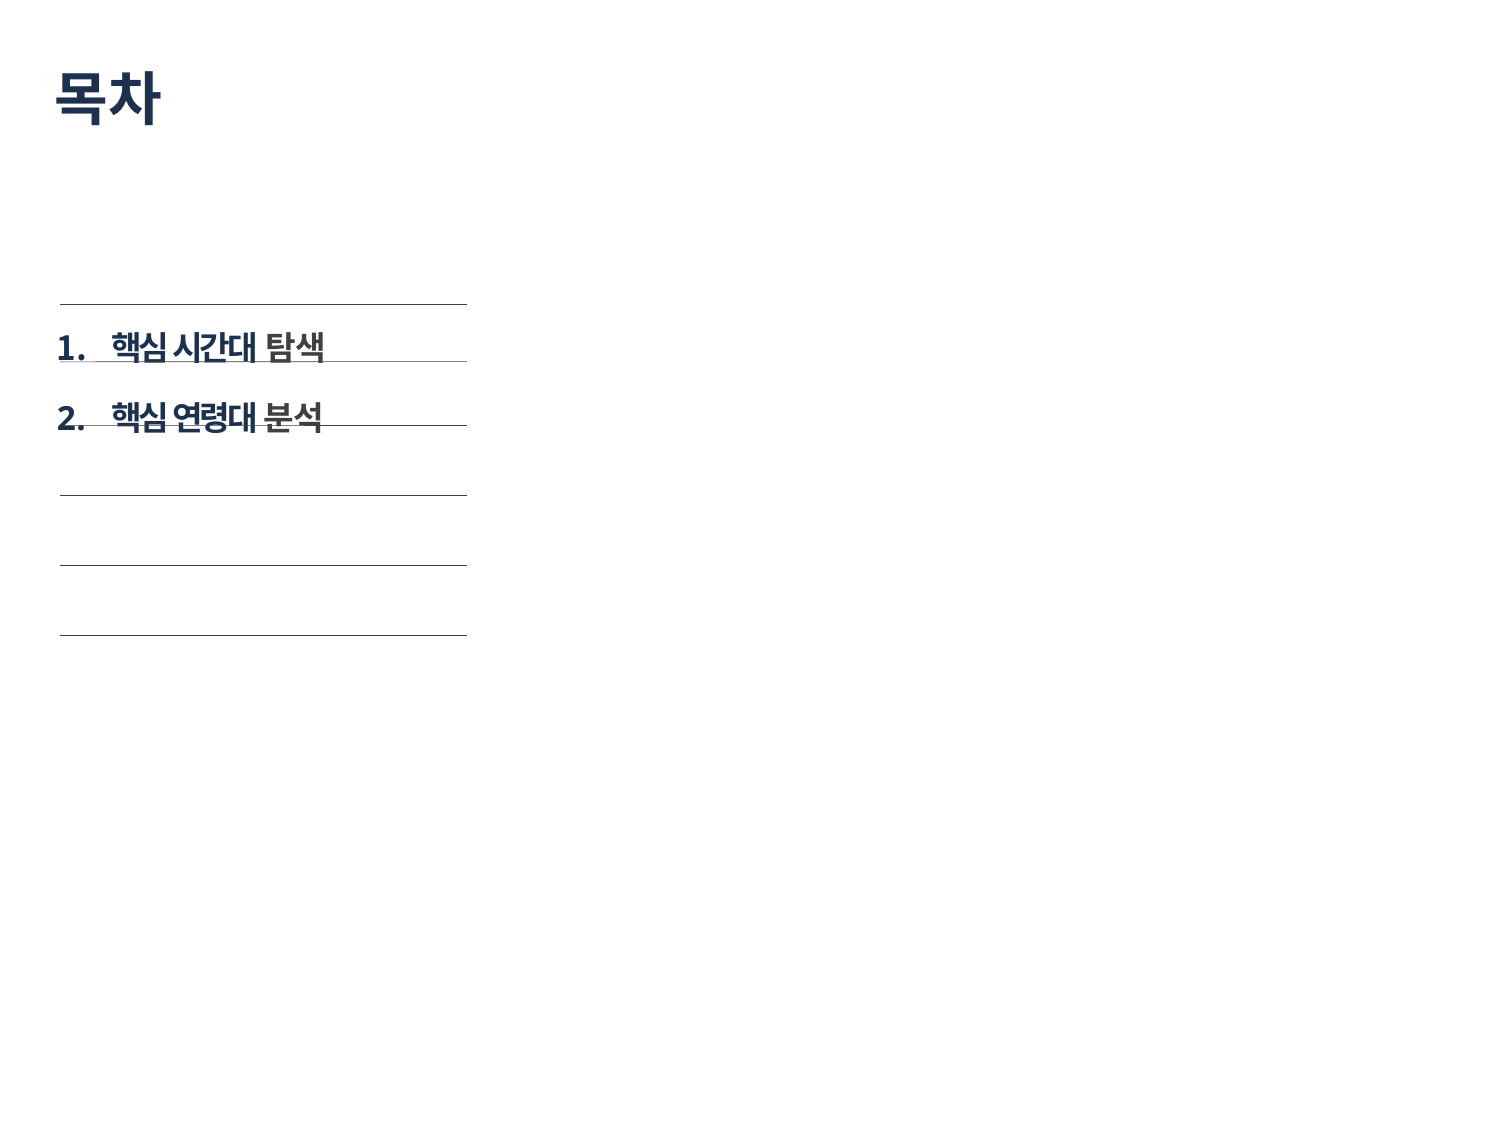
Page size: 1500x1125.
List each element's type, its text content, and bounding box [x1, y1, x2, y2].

text_box 핵심 시간대 탐색 핵심 연령대 분석 [41, 289, 891, 1064]
title 목차 [39, 24, 1440, 170]
